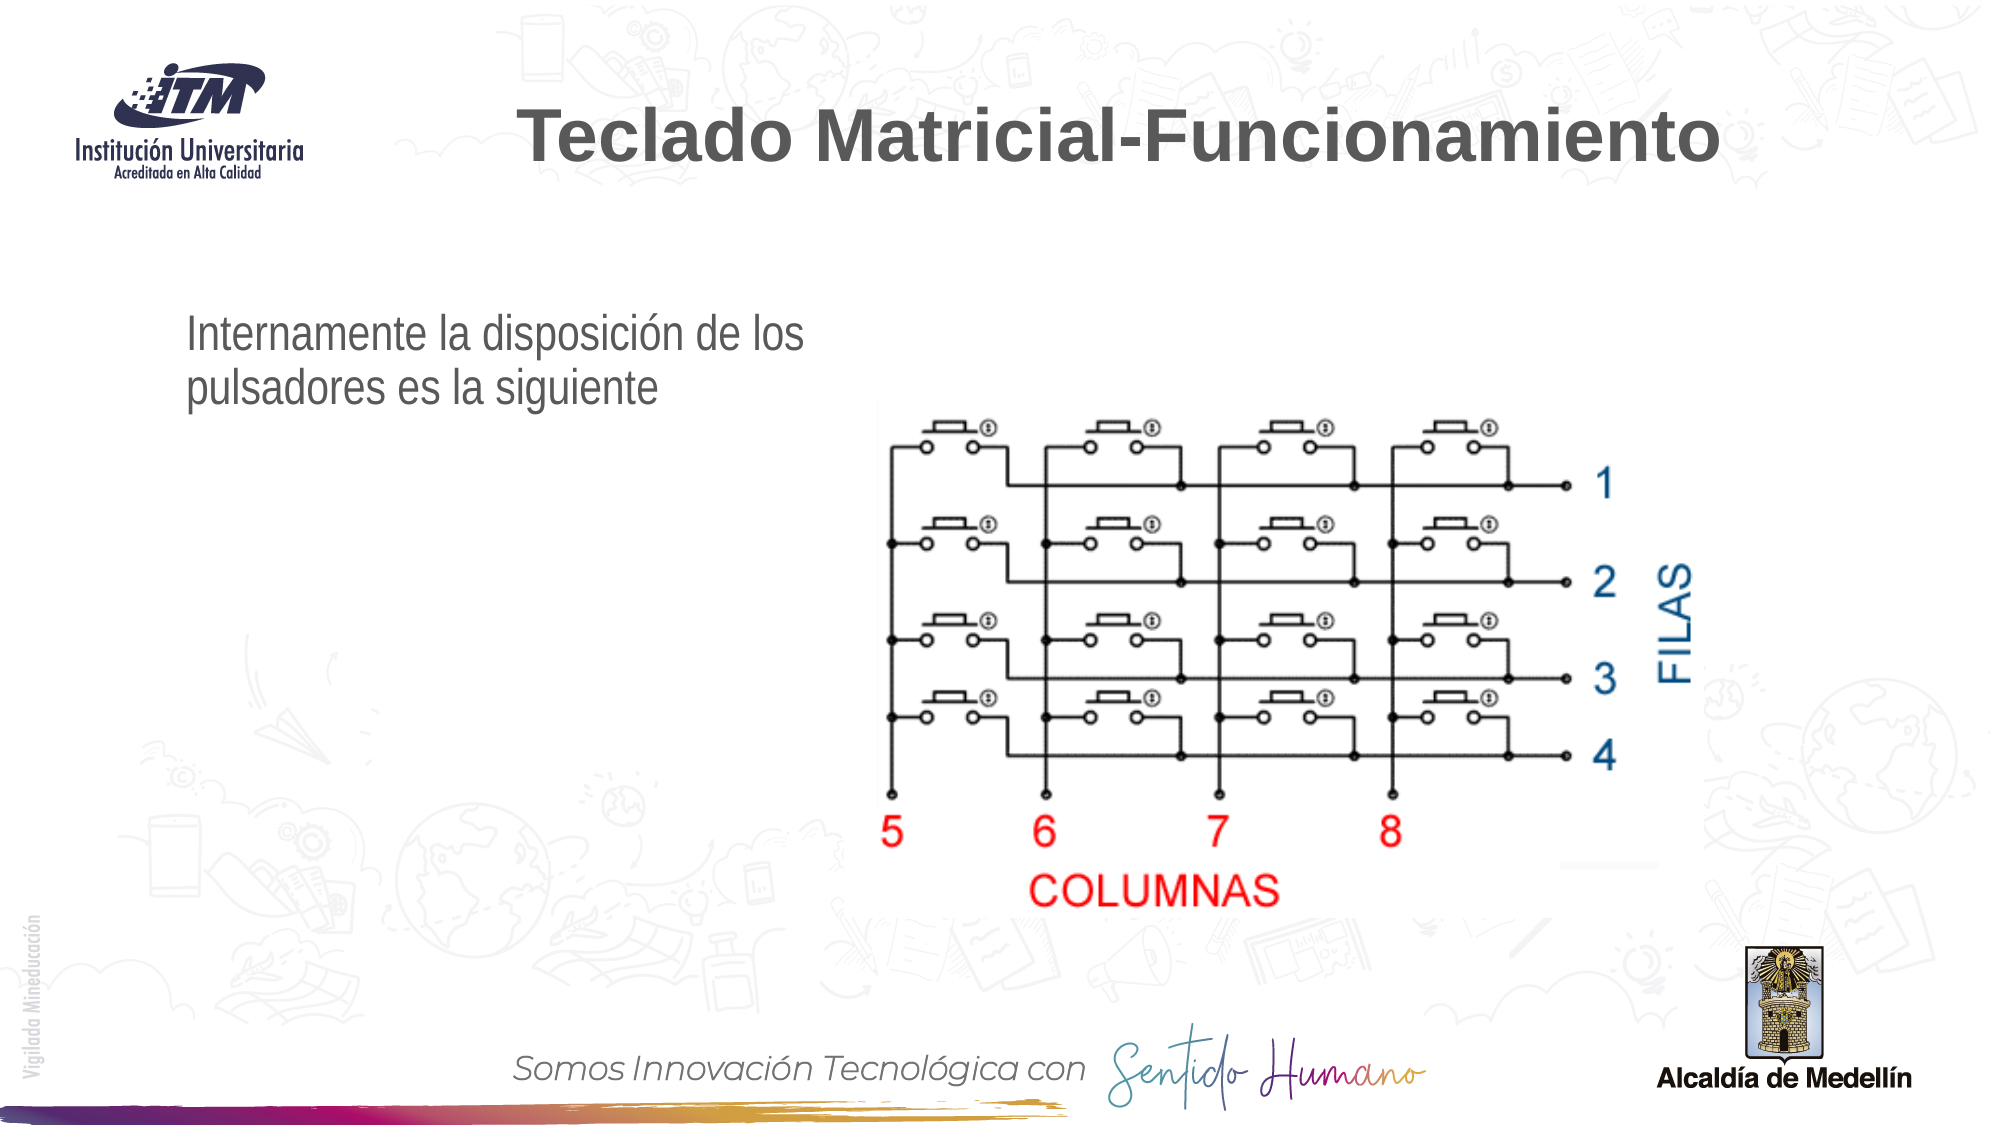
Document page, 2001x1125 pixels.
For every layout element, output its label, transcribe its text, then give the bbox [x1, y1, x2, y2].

picture [0, 0, 2001, 1125]
title Teclado Matricial-Funcionamiento [350, 67, 1889, 207]
list Internamente la disposición de los pulsadores es la siguiente [133, 299, 1029, 932]
